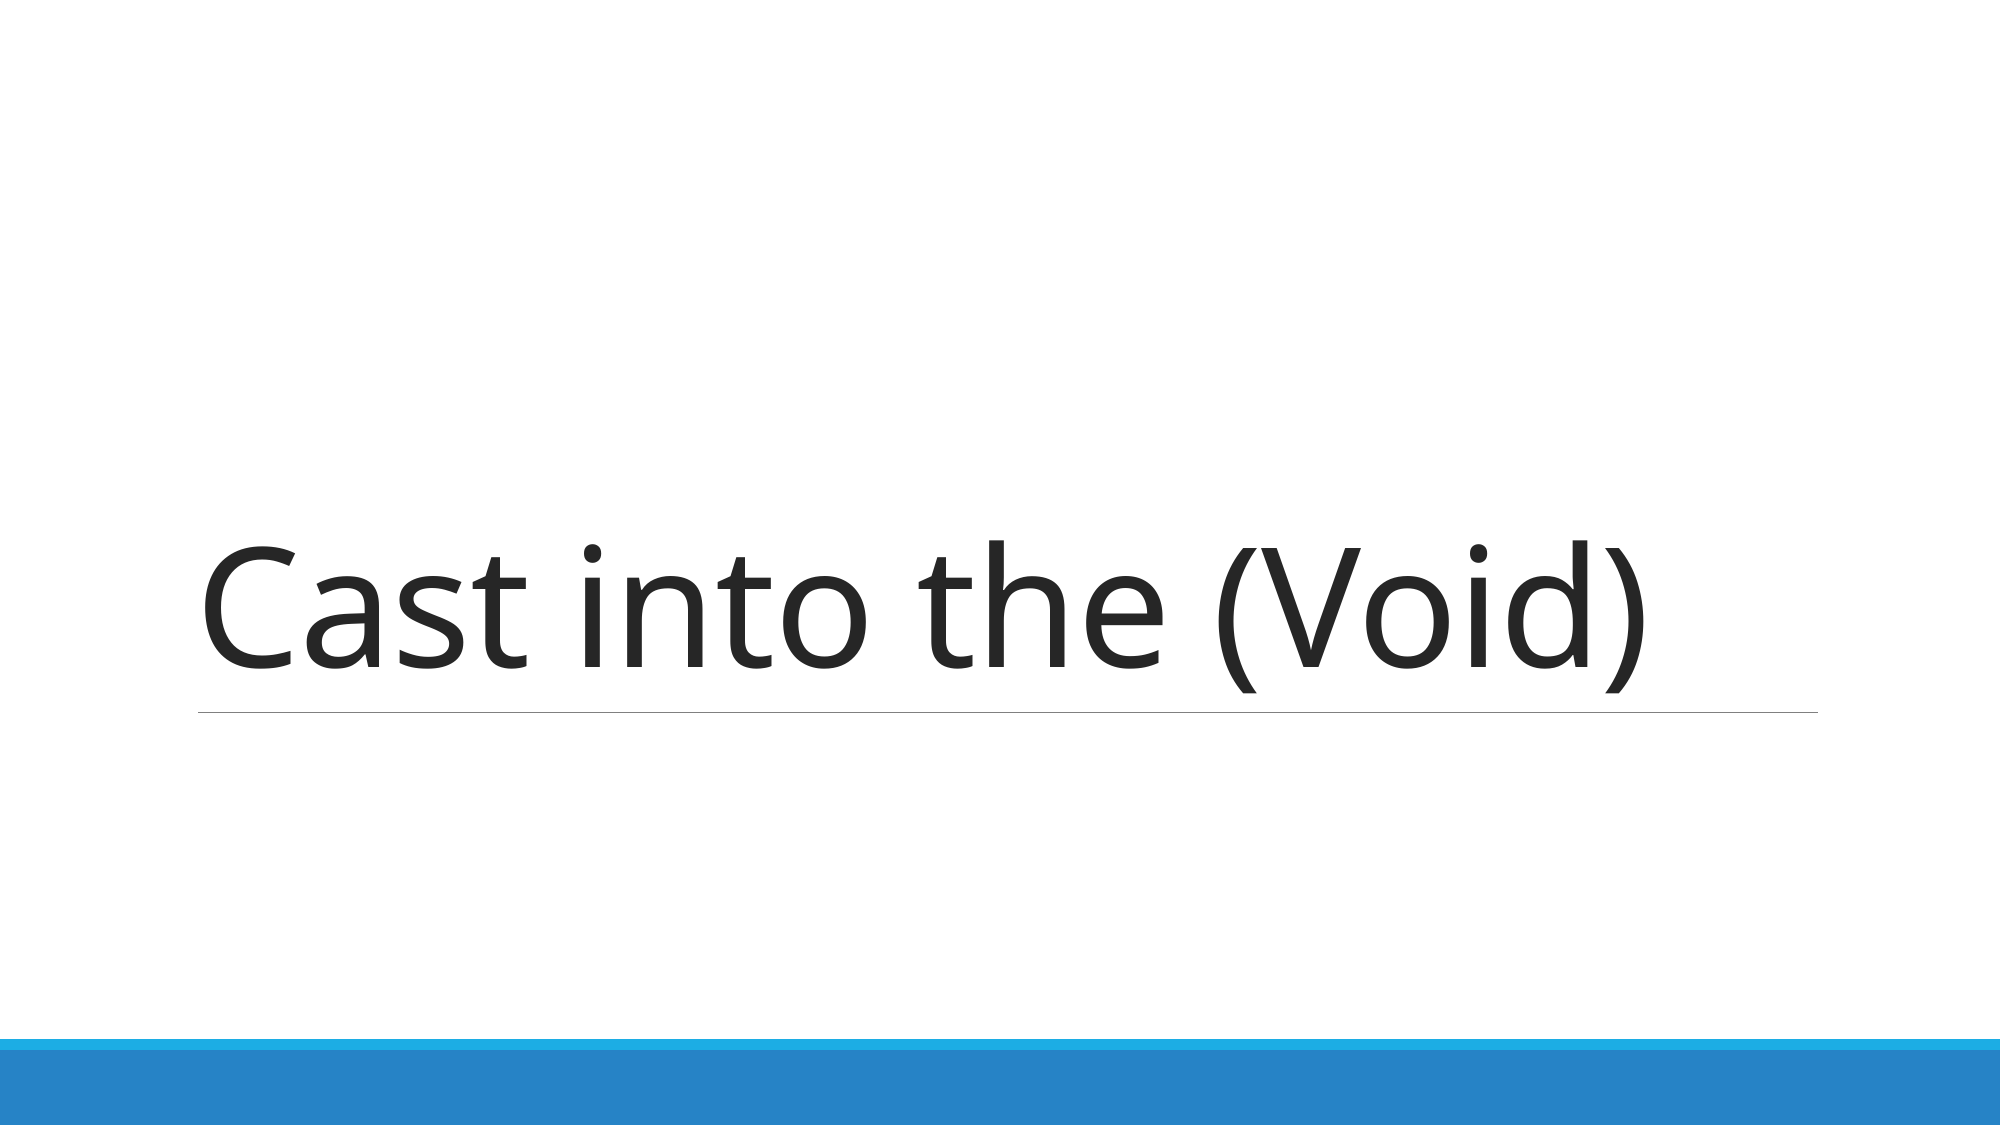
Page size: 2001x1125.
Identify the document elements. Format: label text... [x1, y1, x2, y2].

title Cast into the (Void) [180, 124, 1830, 710]
